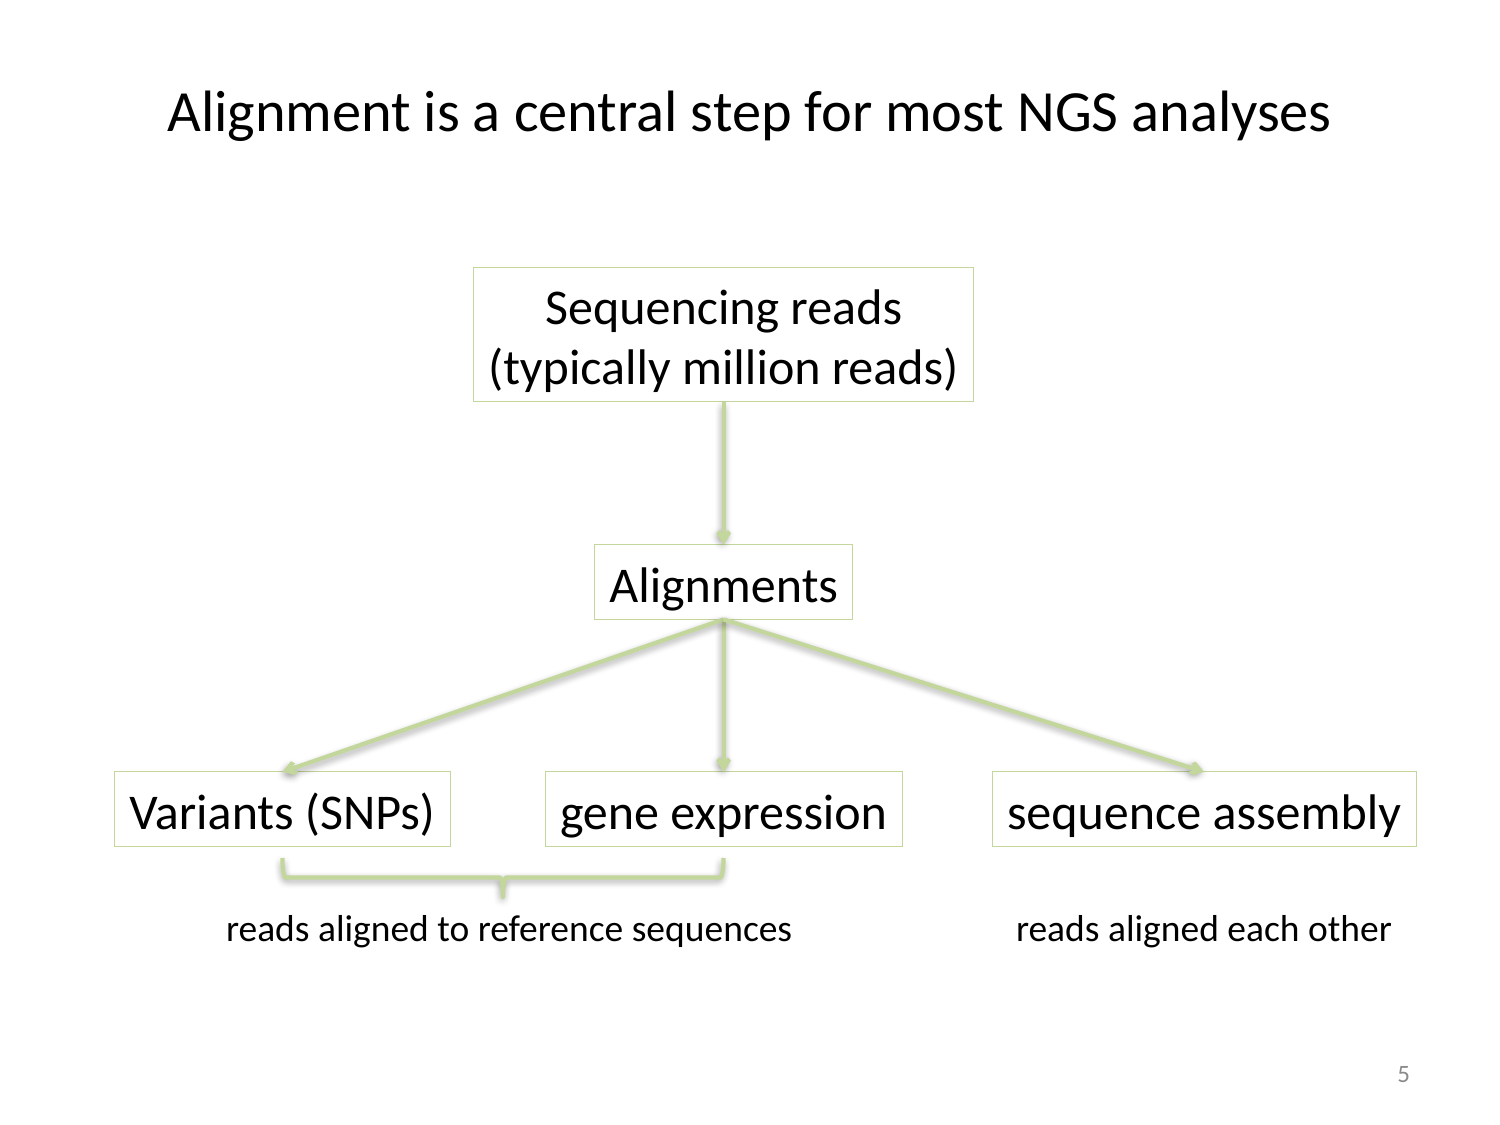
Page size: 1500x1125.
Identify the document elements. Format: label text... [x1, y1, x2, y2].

text_box [280, 857, 726, 900]
text_box reads aligned each other [1001, 896, 1408, 957]
slide_number 5 [1074, 1042, 1425, 1103]
text_box gene expression [545, 781, 903, 847]
text_box Sequencing reads (typically million reads) [473, 267, 974, 402]
text_box sequence assembly [992, 771, 1417, 847]
title Alignment is a central step for most NGS analyses [75, 45, 1425, 172]
text_box Variants (SNPs) [114, 771, 451, 847]
text_box Alignments [594, 544, 853, 618]
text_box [282, 620, 721, 773]
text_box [723, 620, 1205, 773]
text_box reads aligned to reference sequences [211, 896, 809, 957]
